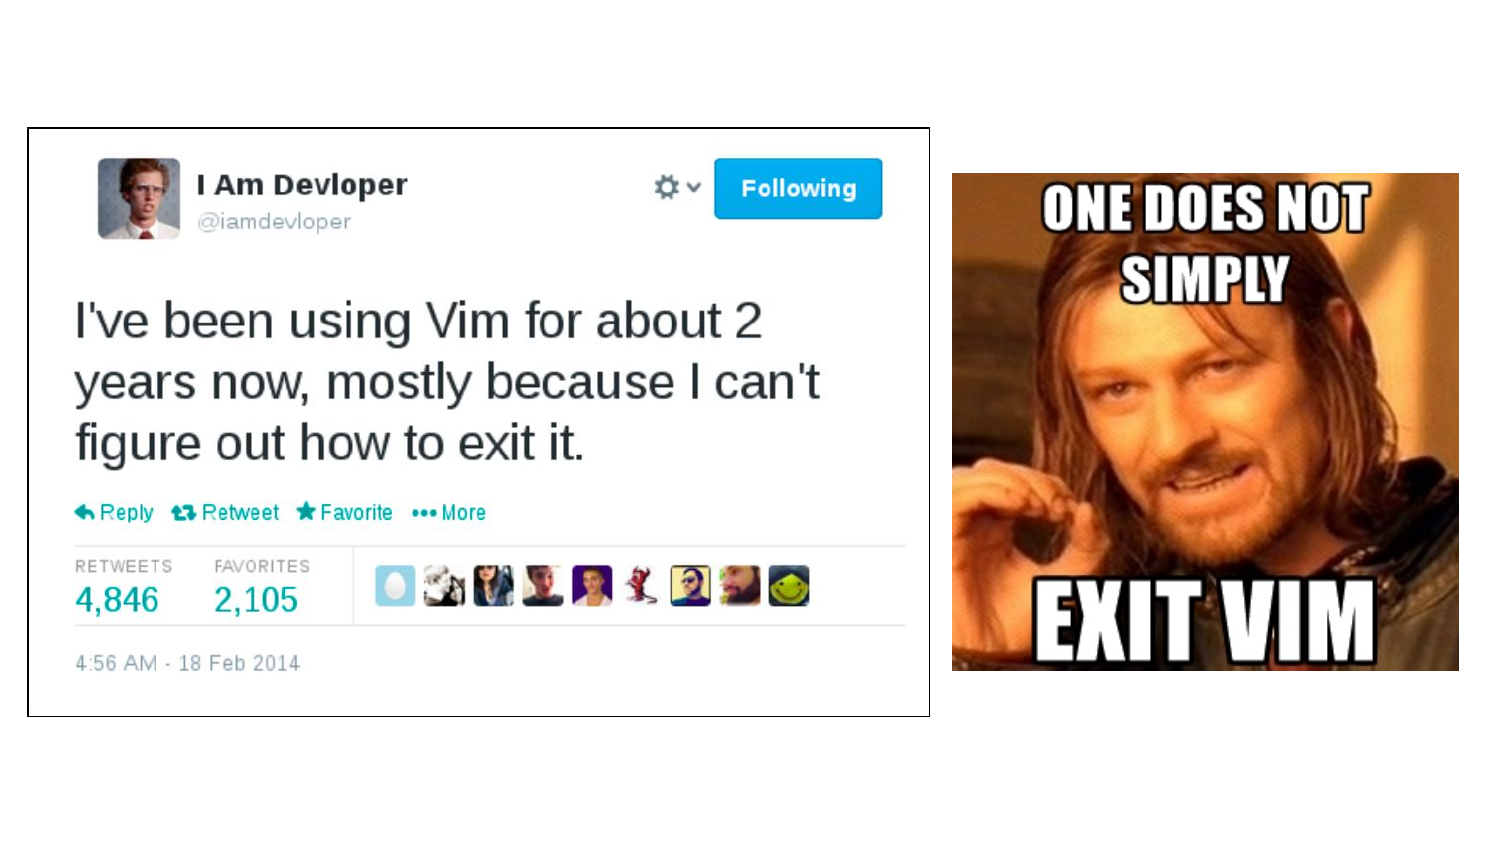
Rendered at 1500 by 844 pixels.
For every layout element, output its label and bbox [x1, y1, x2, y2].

picture [26, 126, 930, 717]
picture [951, 173, 1459, 671]
